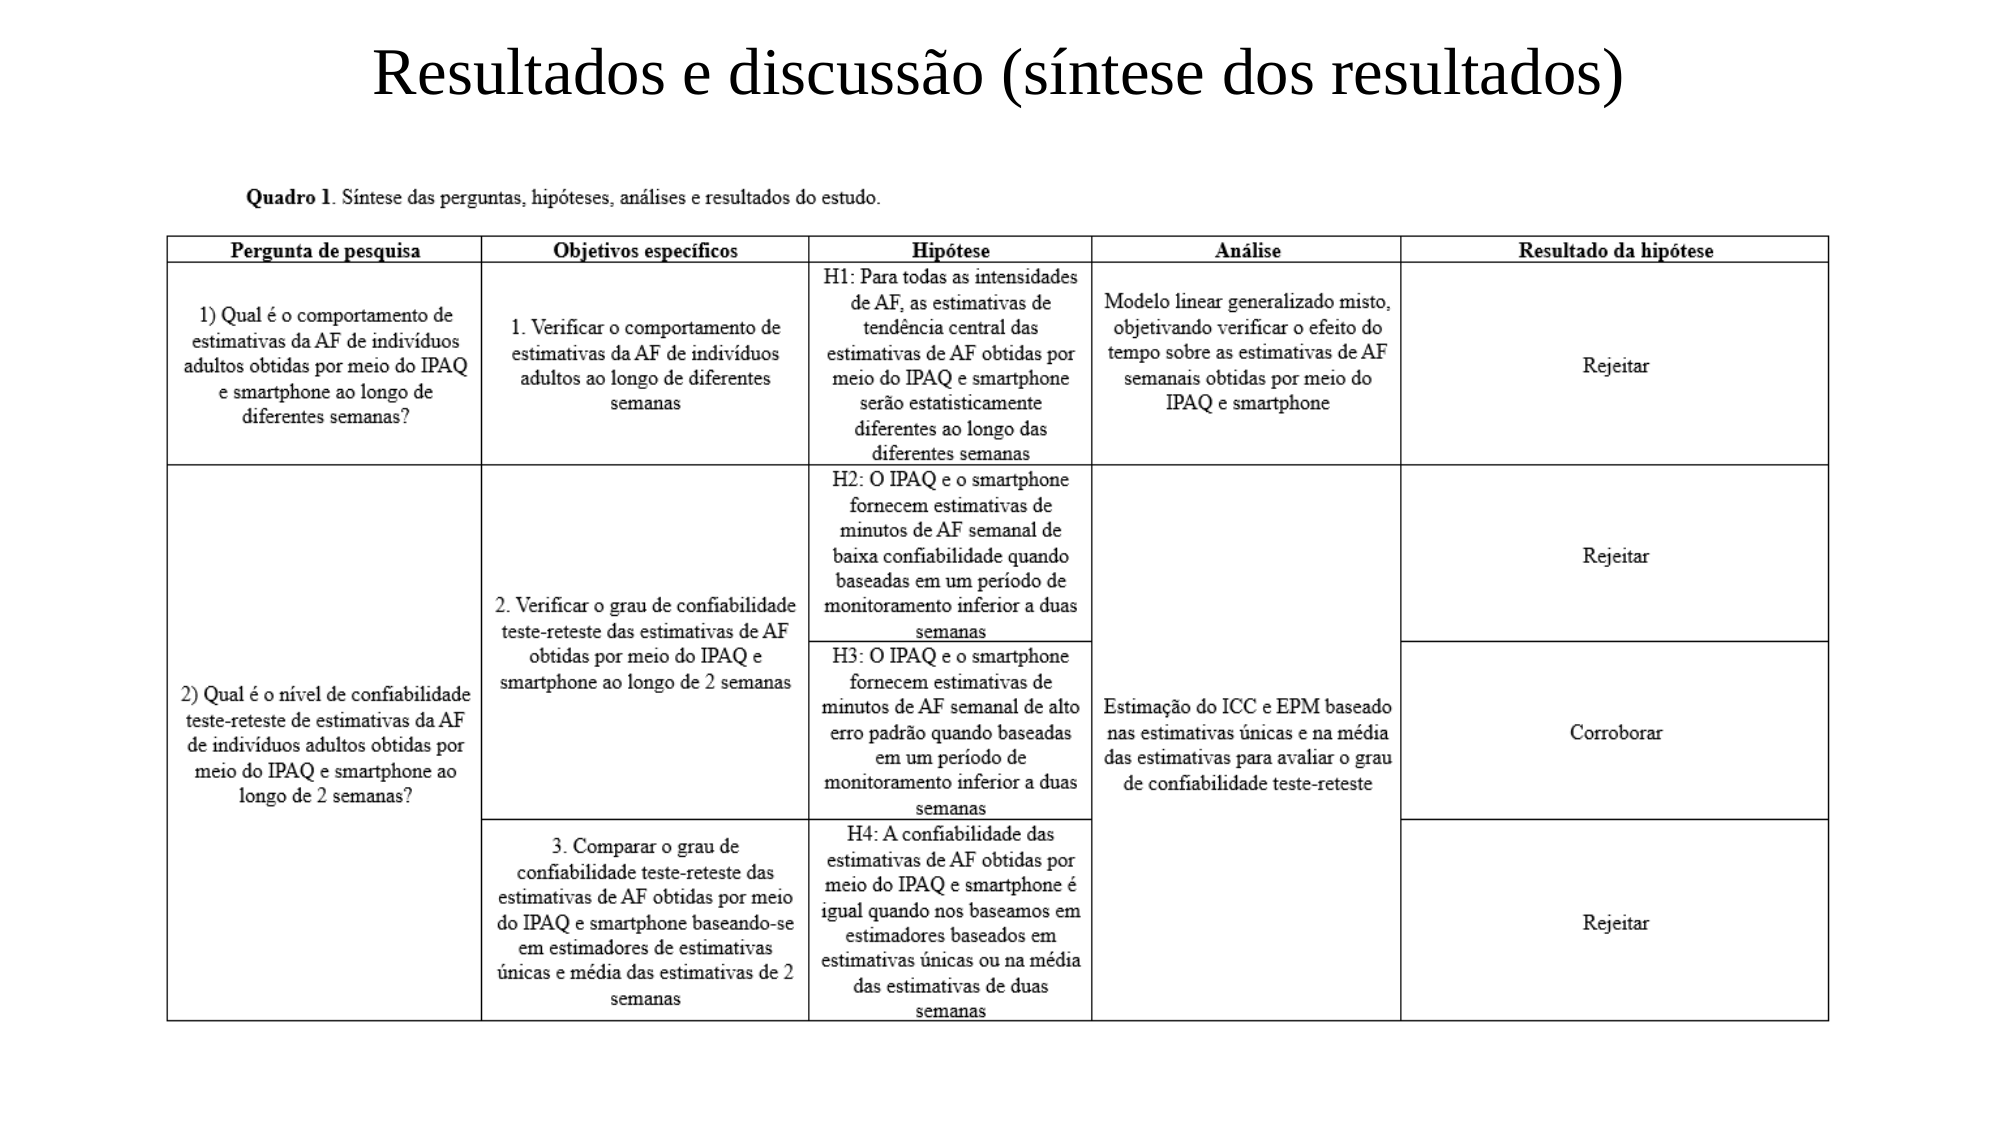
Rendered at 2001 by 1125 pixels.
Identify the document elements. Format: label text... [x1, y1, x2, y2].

text_box Resultados e discussão (síntese dos resultados) [0, 28, 2000, 118]
picture [154, 184, 1846, 1039]
